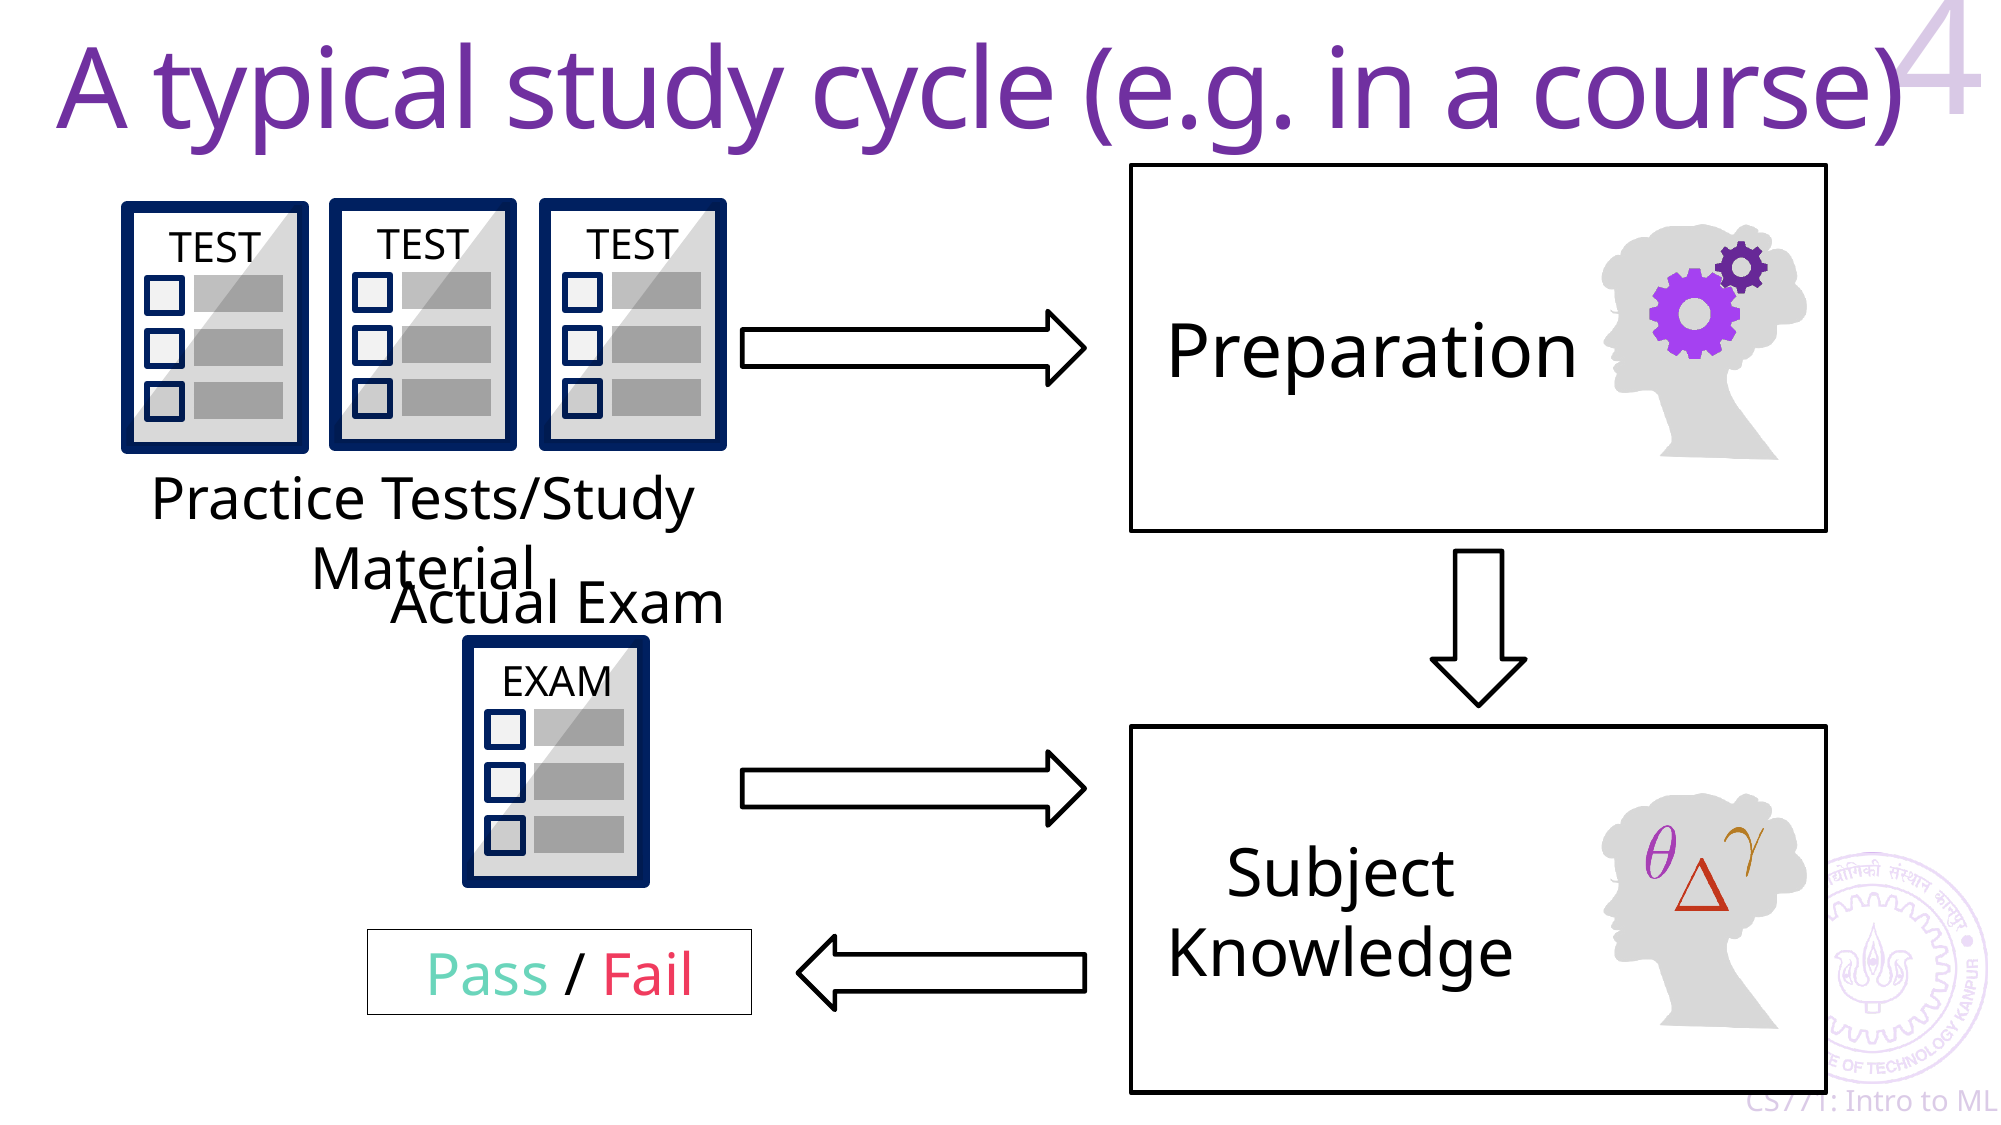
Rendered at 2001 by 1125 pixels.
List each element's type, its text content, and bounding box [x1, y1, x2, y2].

title A typical study cycle (e.g. in a course) [41, 5, 1945, 183]
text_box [68, 203, 778, 541]
text_box Pass / Fail [367, 950, 752, 1015]
text_box [778, 310, 1086, 386]
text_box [1130, 164, 1827, 532]
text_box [1130, 726, 1827, 1093]
text_box [1430, 550, 1527, 707]
text_box [756, 750, 1086, 827]
slide_number 4 [1520, 6, 2000, 183]
text_box [797, 934, 1086, 1011]
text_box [361, 557, 756, 950]
